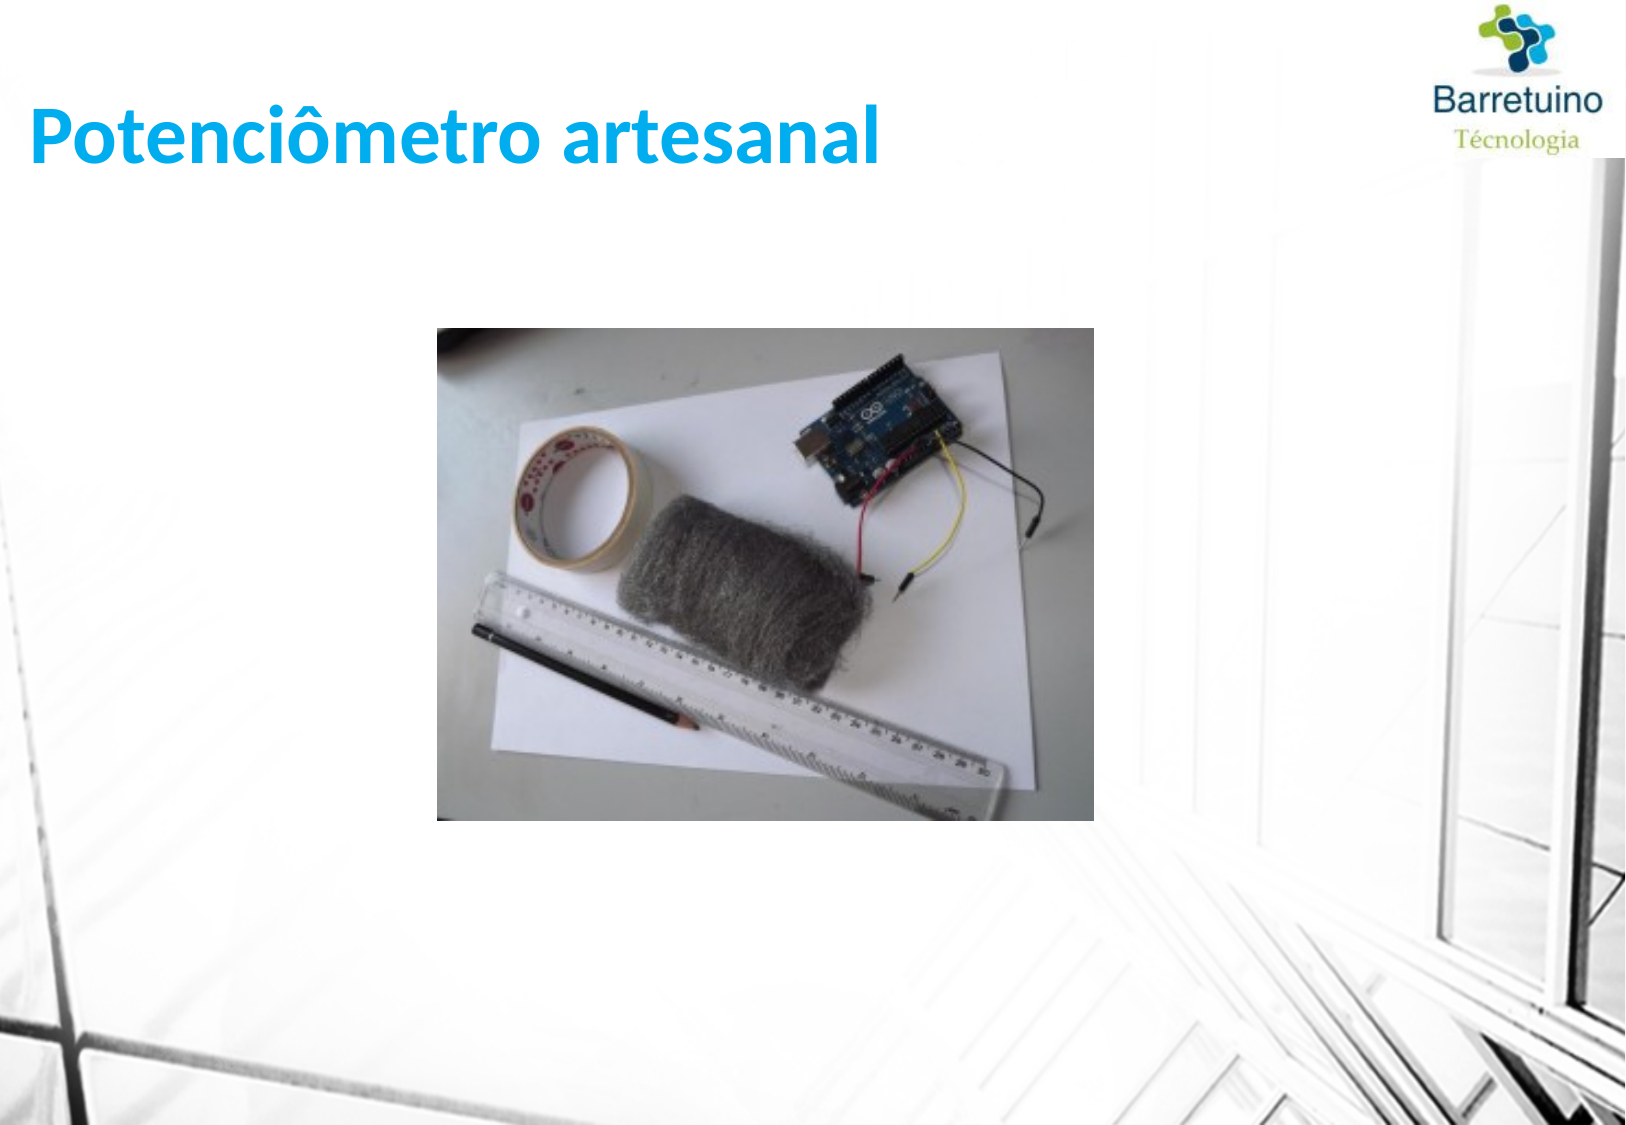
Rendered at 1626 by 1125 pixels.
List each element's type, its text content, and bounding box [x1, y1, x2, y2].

picture [0, 0, 1626, 1125]
text_box Potenciômetro artesanal [14, 60, 1463, 188]
